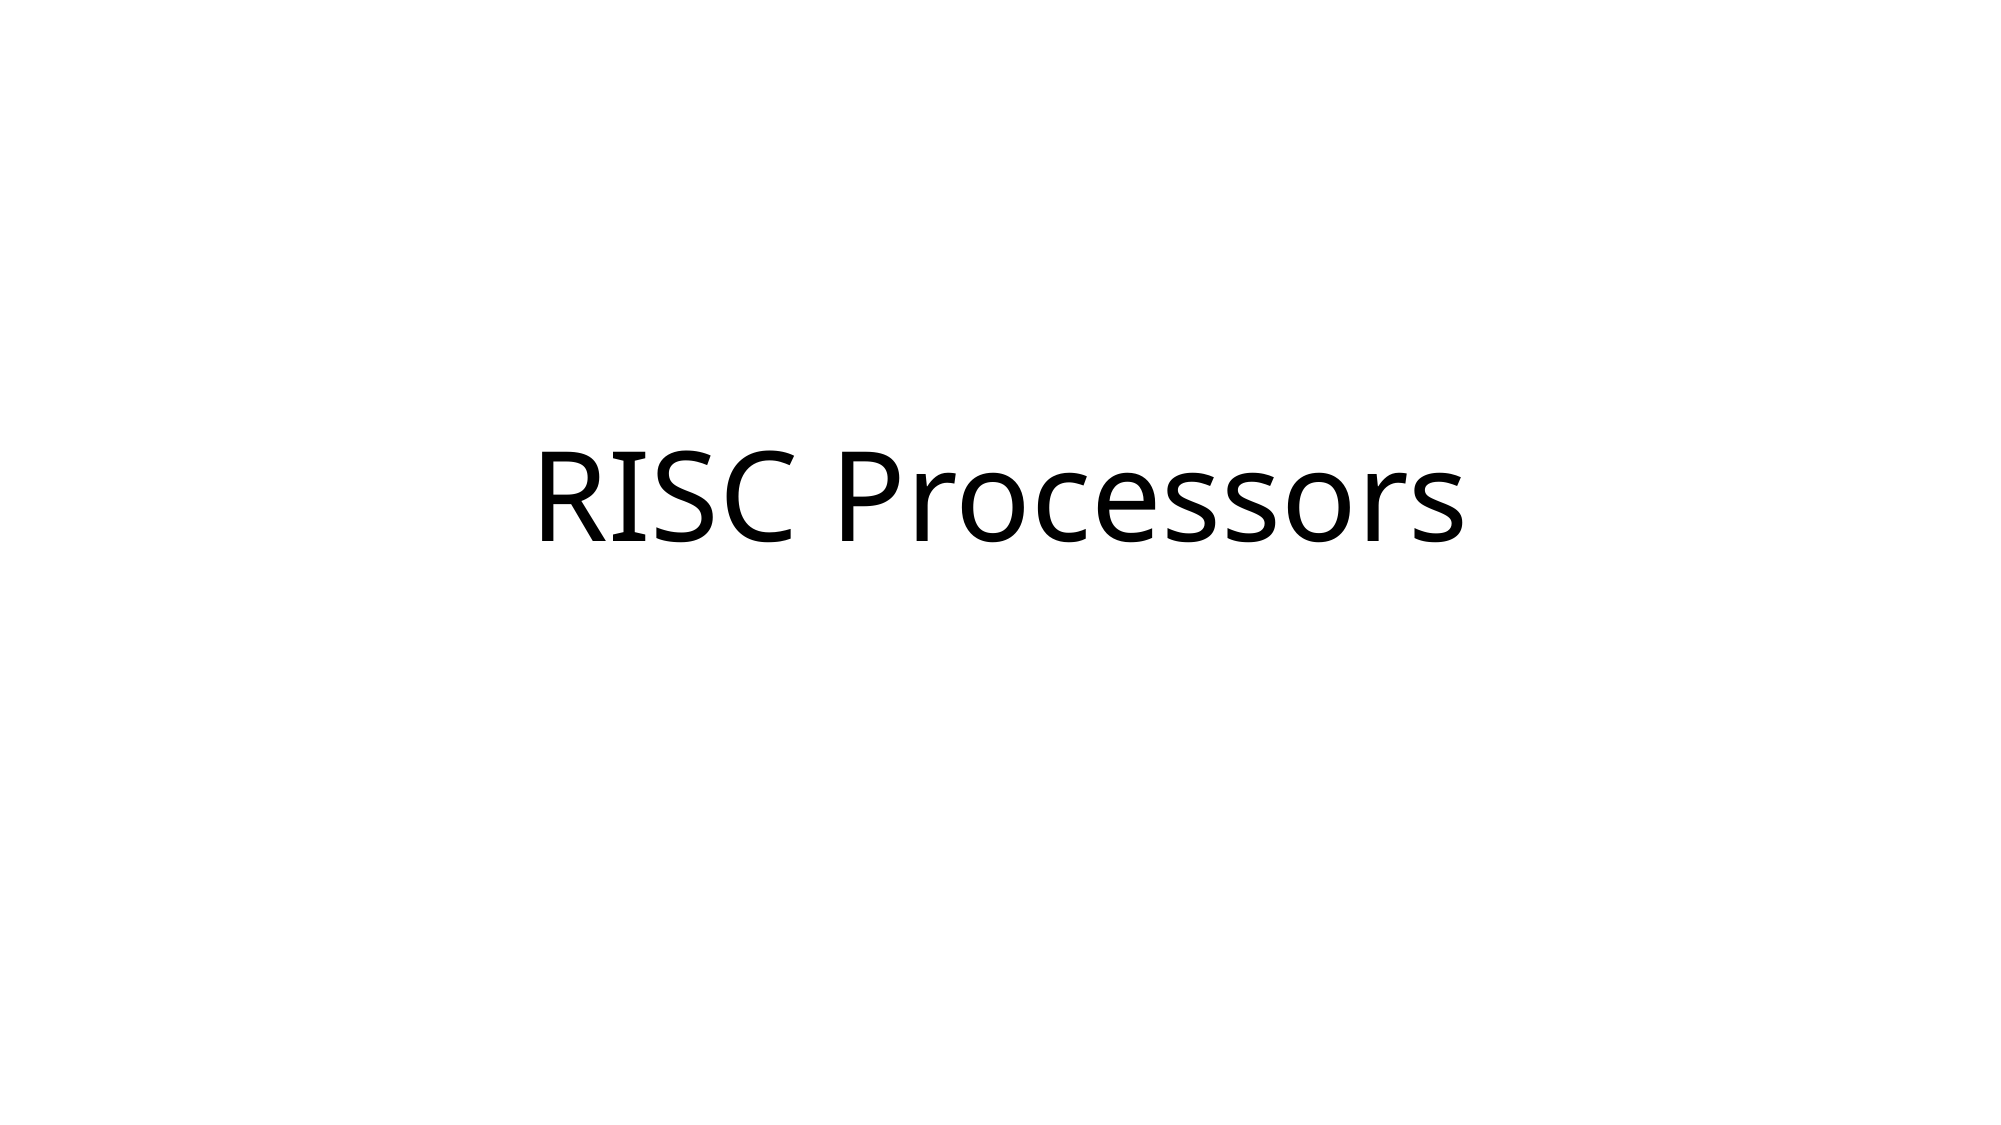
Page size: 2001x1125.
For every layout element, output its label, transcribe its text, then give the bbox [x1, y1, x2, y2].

title RISC Processors [249, 184, 1750, 576]
